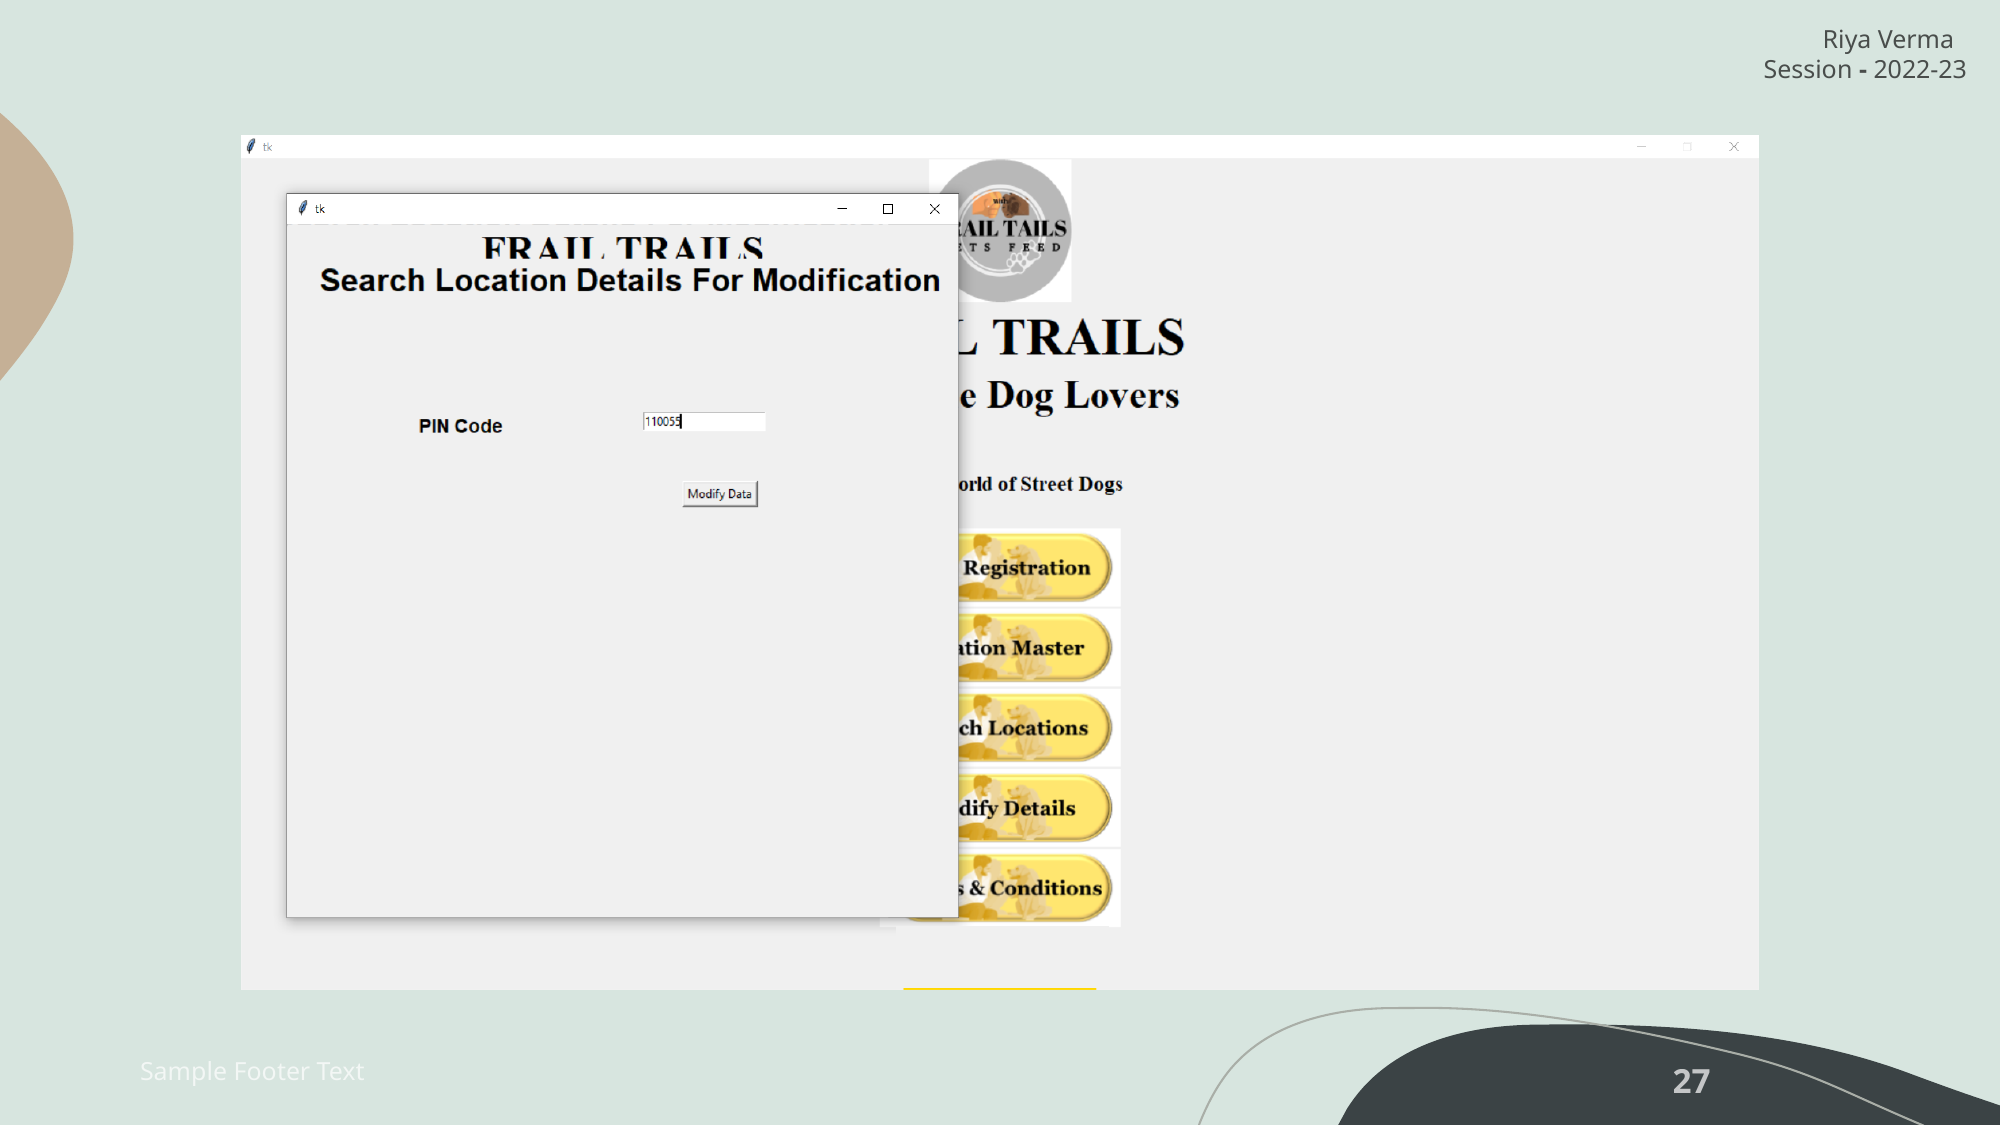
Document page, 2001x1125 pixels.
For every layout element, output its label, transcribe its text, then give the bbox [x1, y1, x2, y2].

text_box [241, 135, 1759, 990]
footer Sample Footer Text [125, 1042, 1210, 1103]
slide_number Riya Verma Session - 2022-23 [1647, 15, 1982, 76]
slide_number 27 [1475, 1052, 1726, 1113]
